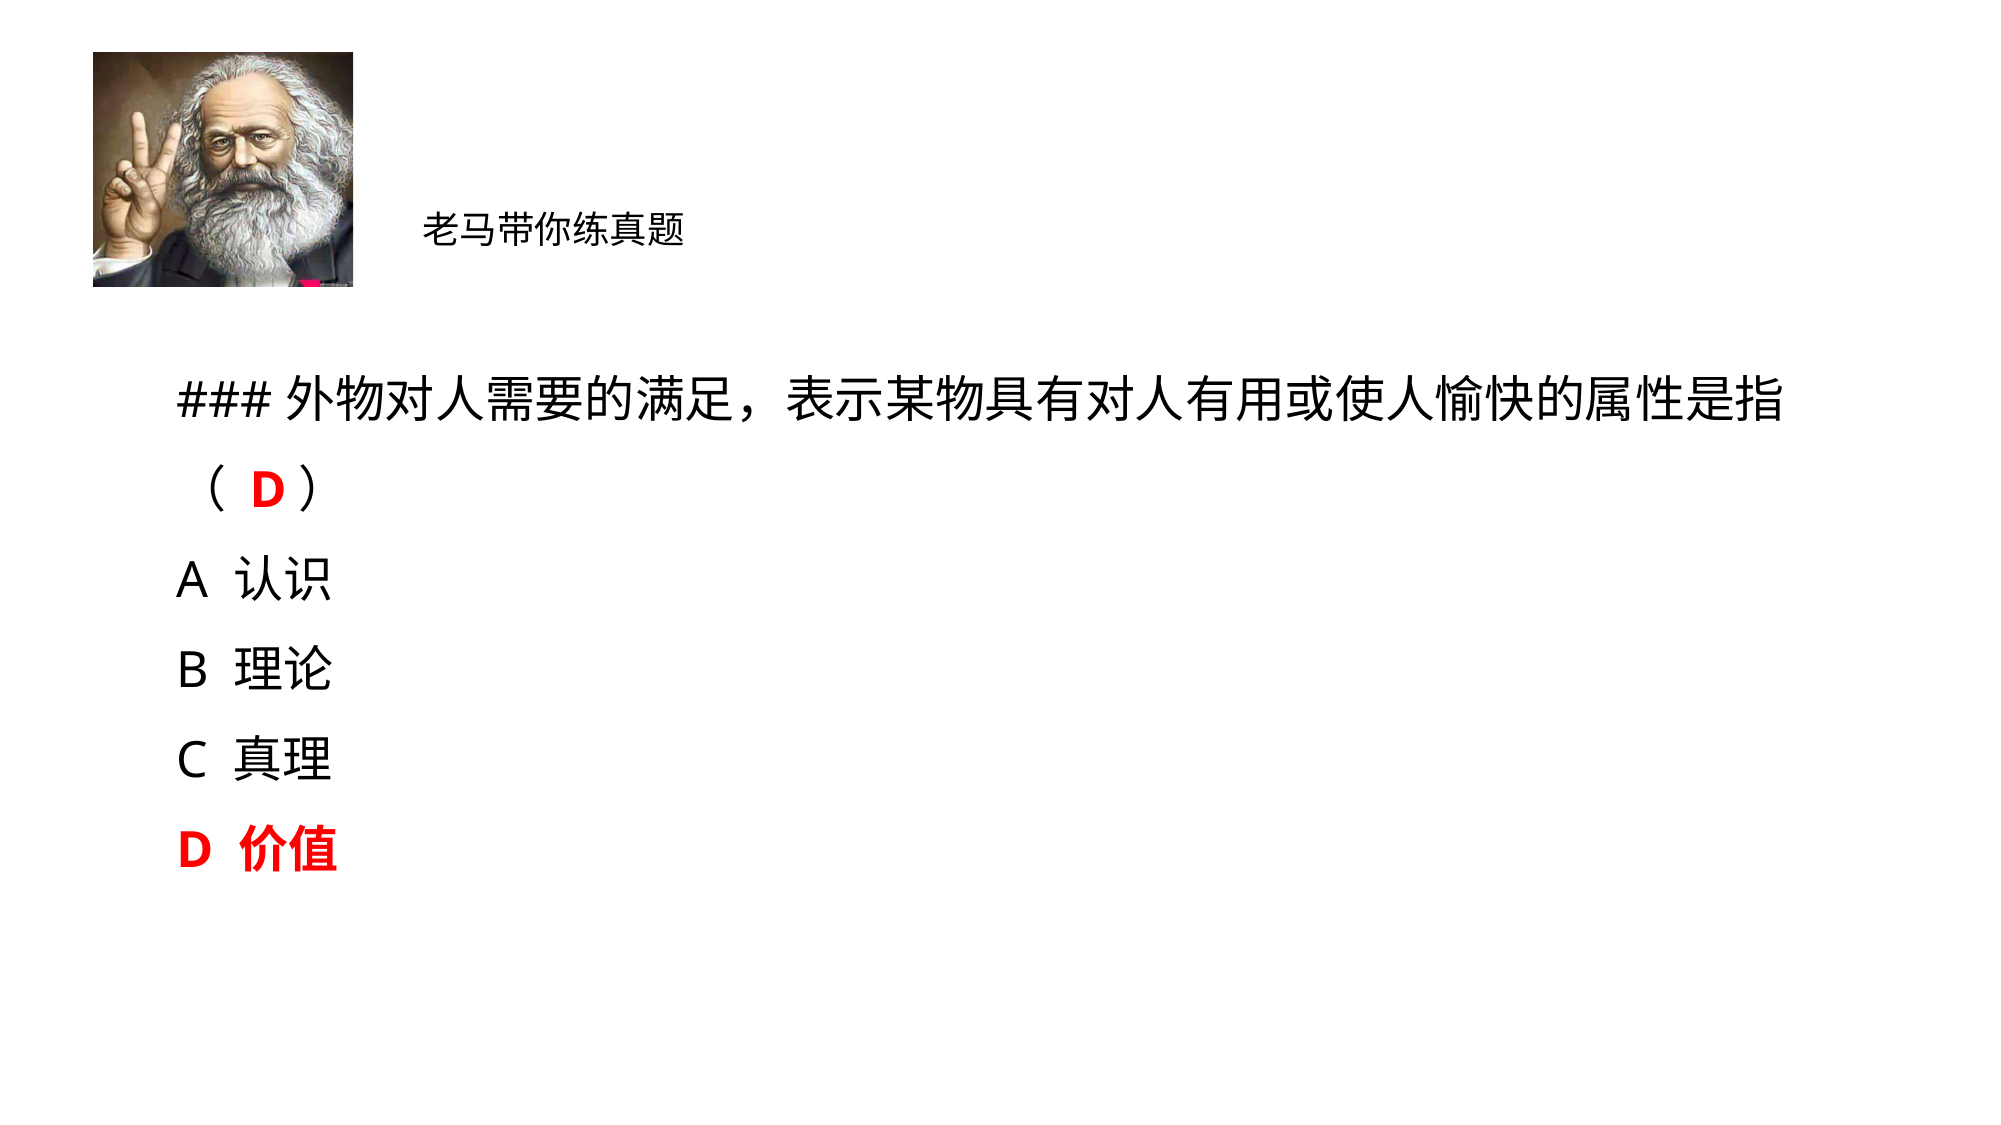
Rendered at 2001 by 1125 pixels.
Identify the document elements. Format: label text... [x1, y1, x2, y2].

list ###外物对人需要的满足，表示某物具有对人有用或使人愉快的属性是指（ D） A 认识 B 理论 C 真理 D 价值 [161, 330, 1928, 1103]
picture [92, 51, 354, 287]
title 老马带你练真题 [407, 171, 1409, 287]
